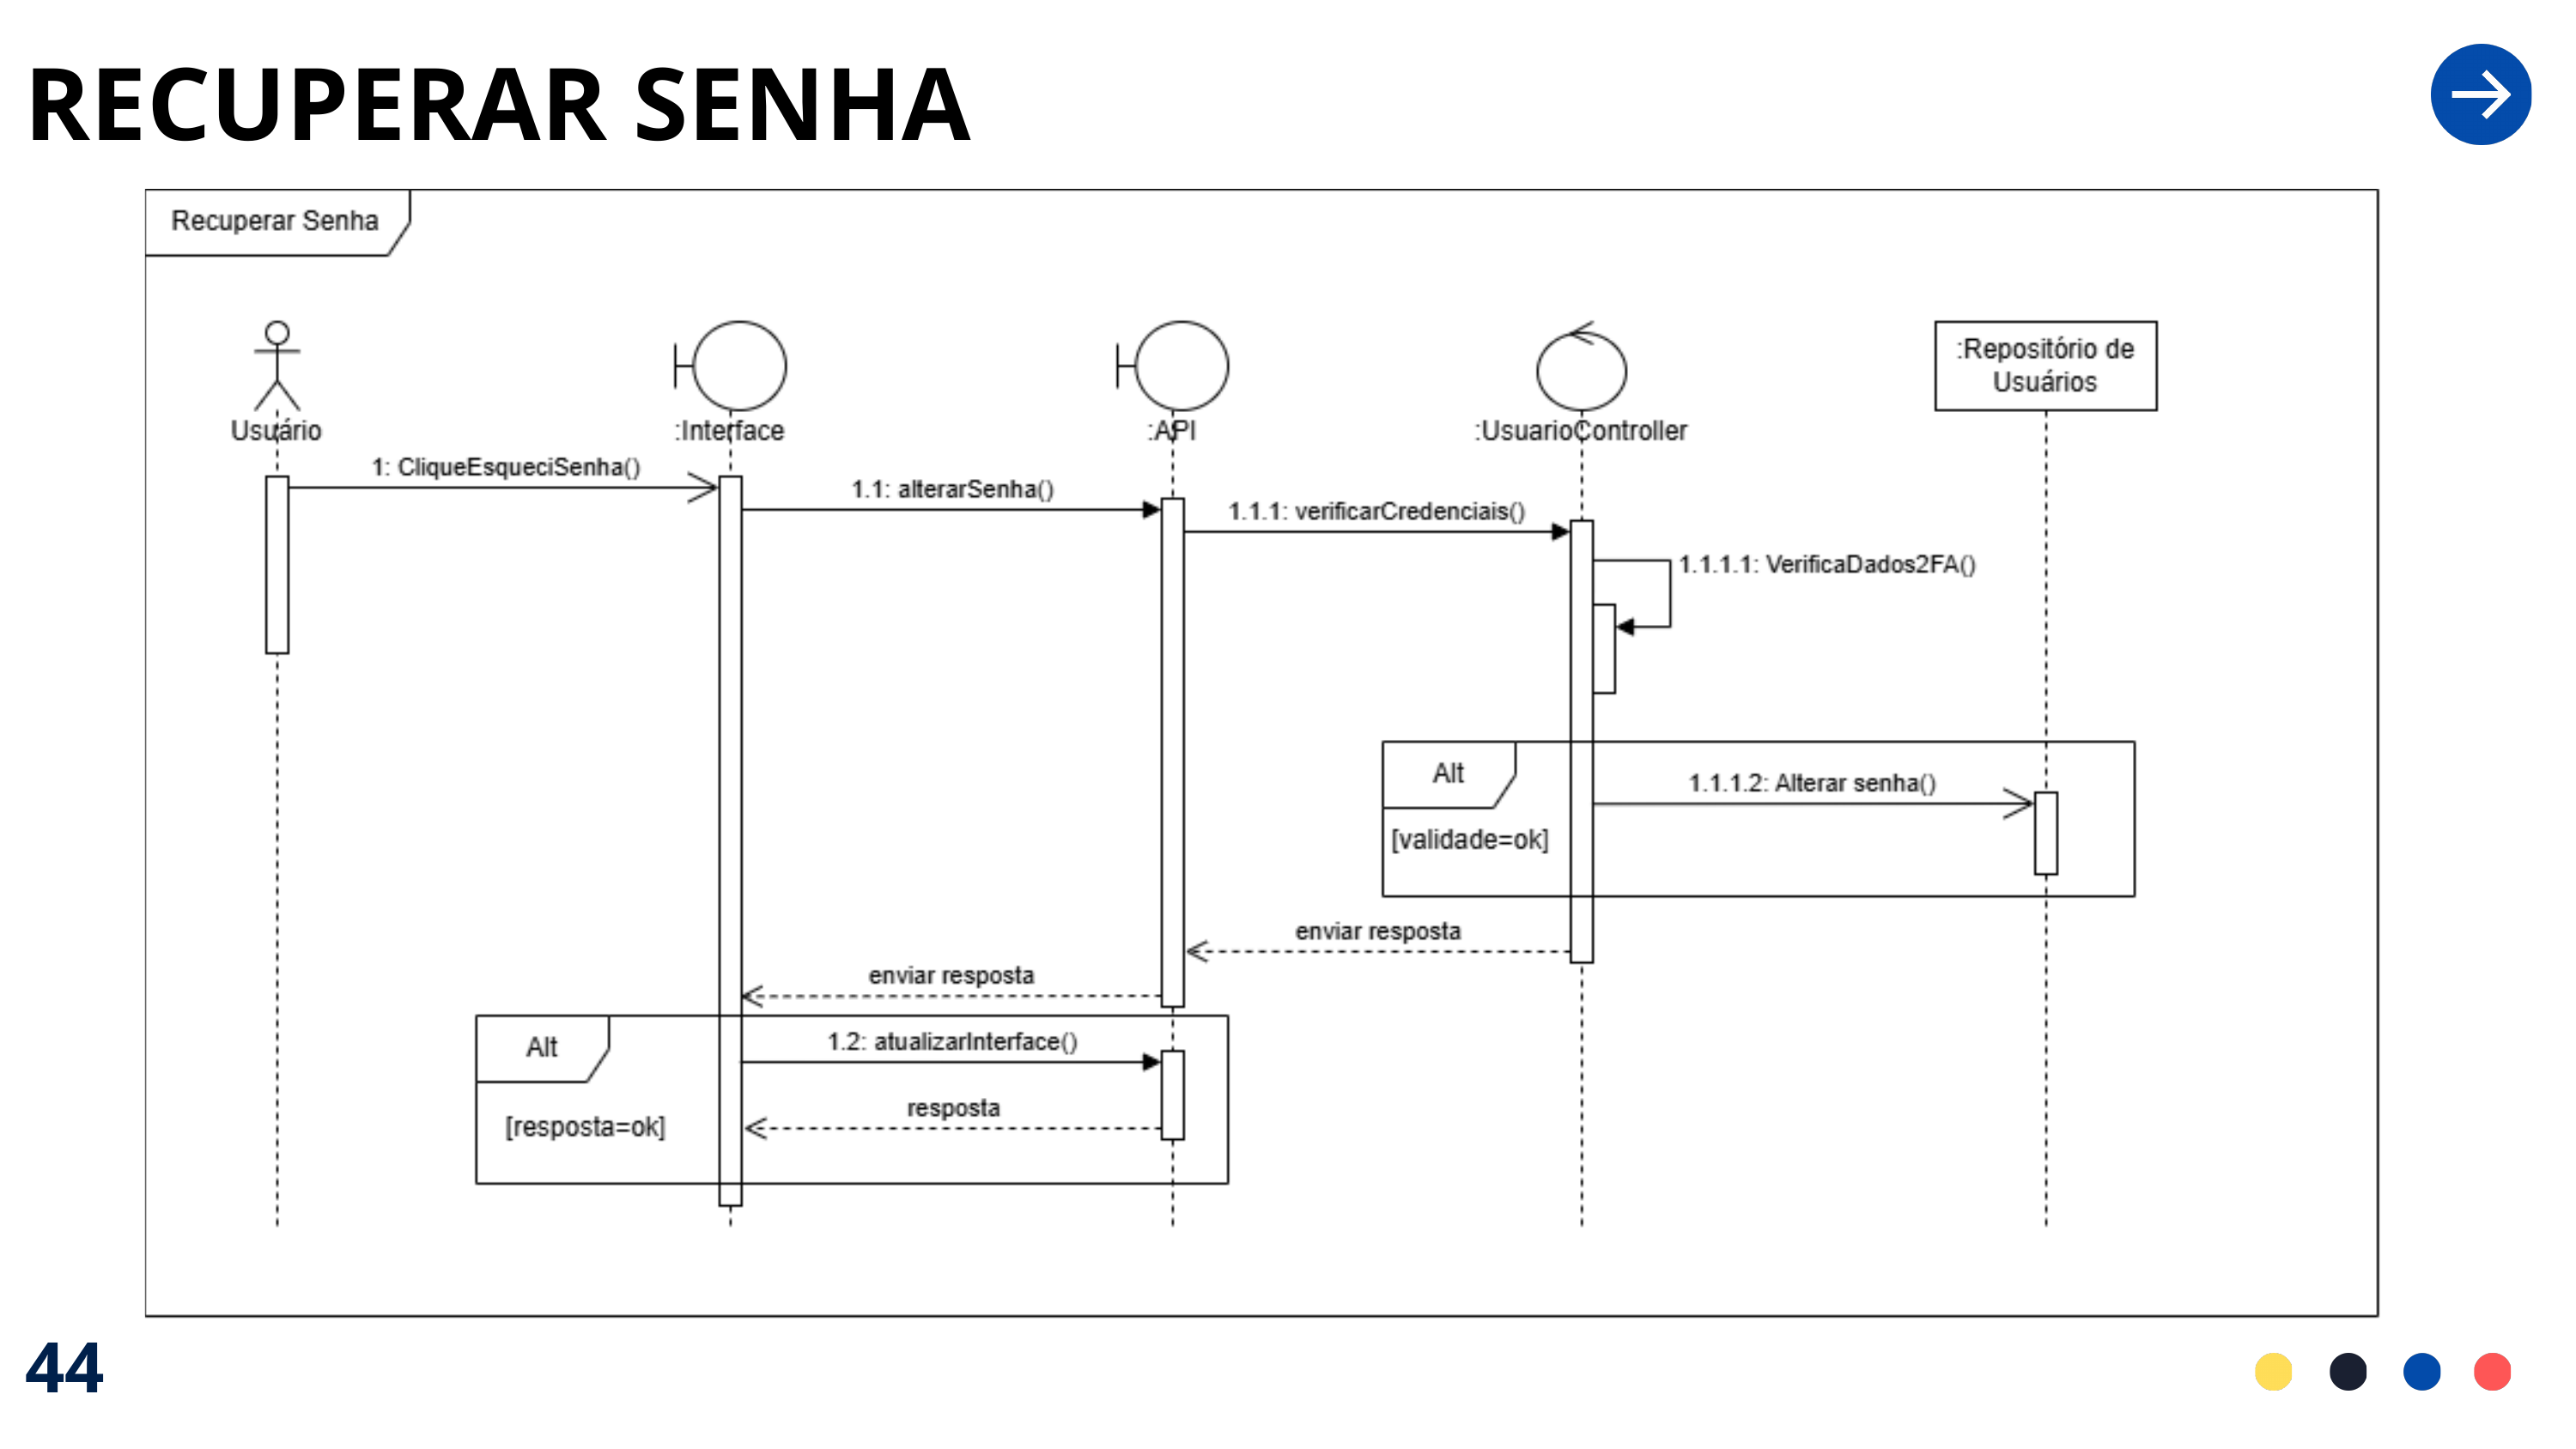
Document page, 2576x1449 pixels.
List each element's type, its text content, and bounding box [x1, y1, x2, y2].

text_box [144, 189, 2382, 1320]
text_box 44 [25, 1309, 145, 1408]
text_box [2451, 70, 2512, 119]
text_box [2431, 44, 2532, 145]
text_box [2330, 1353, 2367, 1391]
text_box [2403, 1353, 2441, 1391]
text_box RECUPERAR SENHA [25, 51, 1255, 161]
text_box [2474, 1353, 2512, 1391]
text_box [2255, 1353, 2293, 1391]
